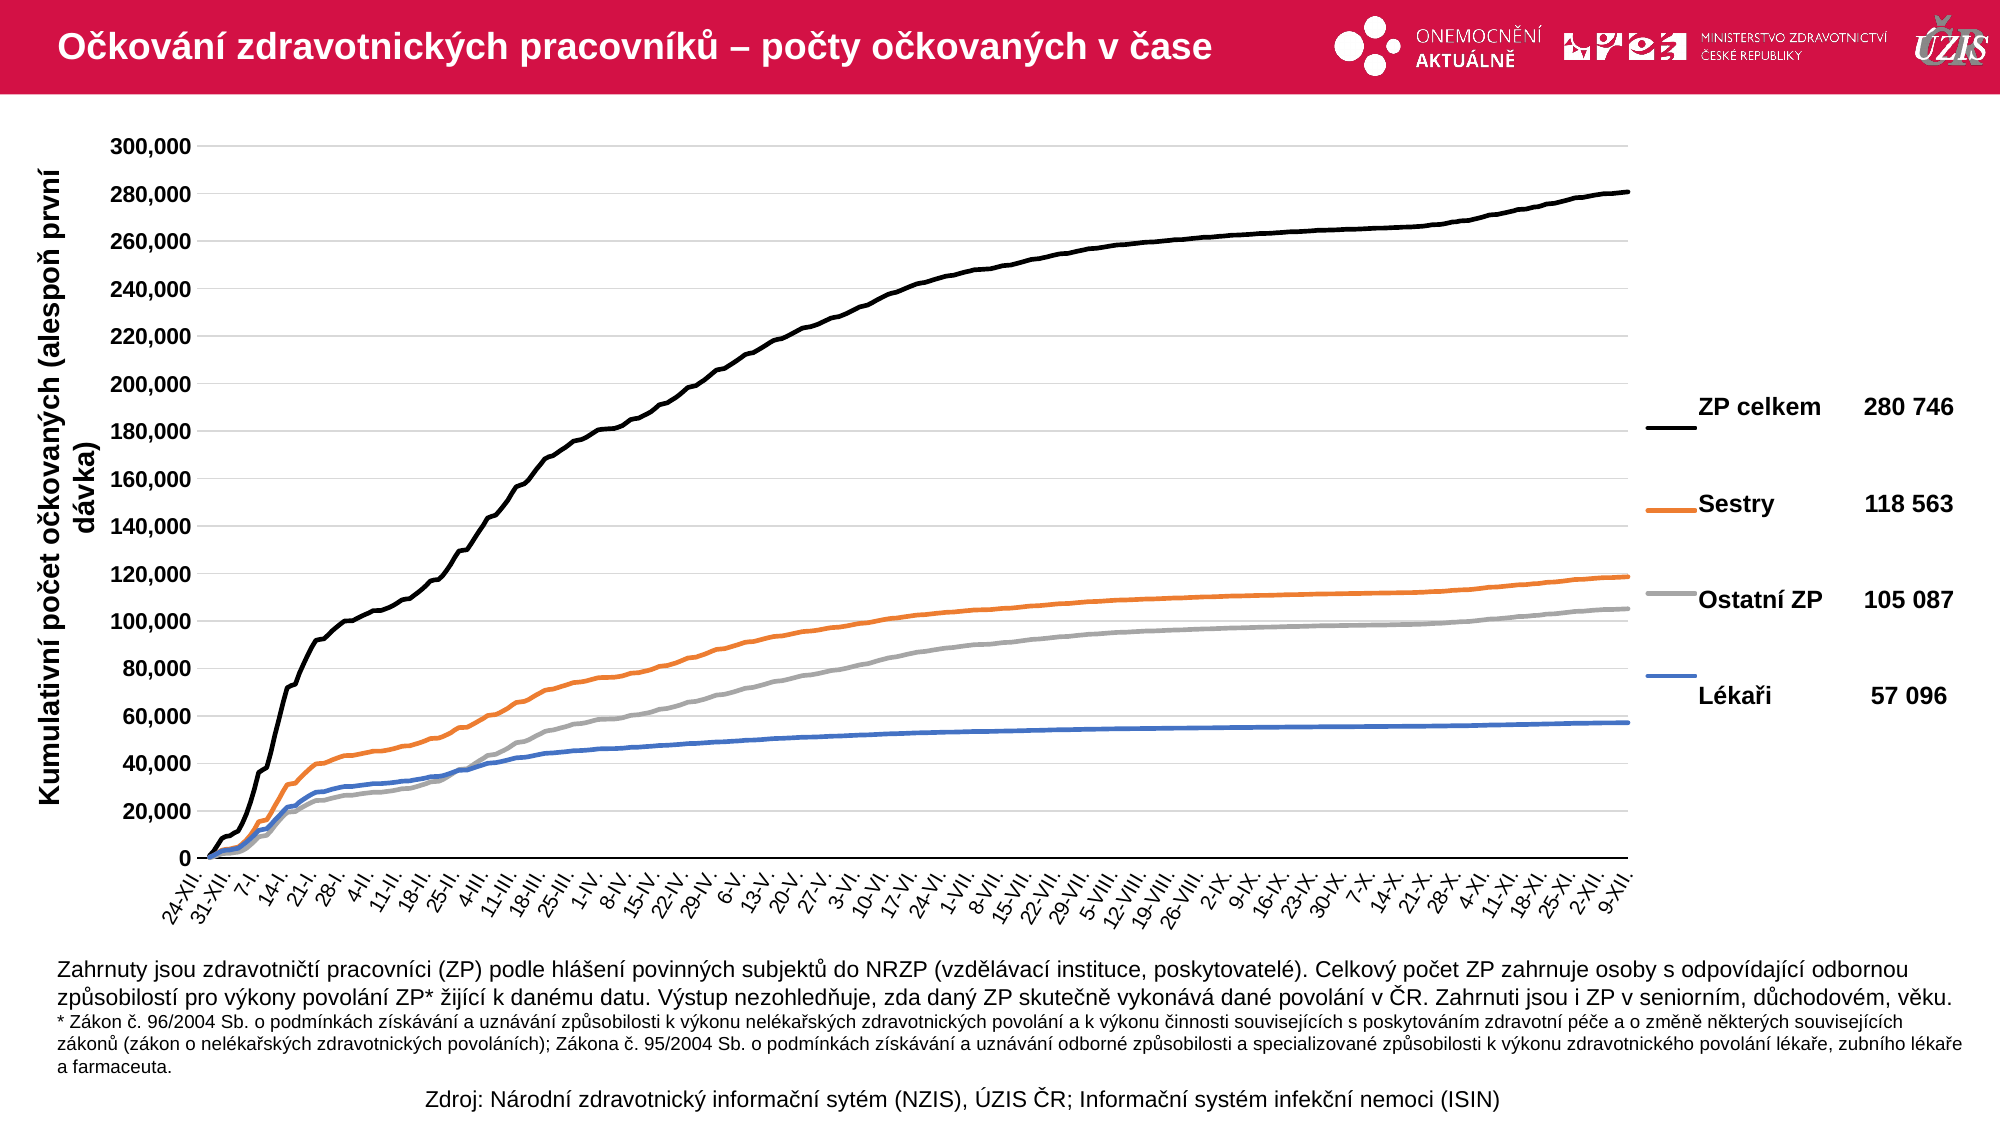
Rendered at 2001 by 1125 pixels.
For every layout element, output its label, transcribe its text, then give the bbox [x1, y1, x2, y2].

picture [1563, 31, 1888, 60]
title Očkování zdravotnických pracovníků – počty očkovaných v čase [42, 0, 1262, 95]
picture [1334, 16, 1542, 76]
text_box Zahrnuty jsou zdravotničtí pracovníci (ZP) podle hlášení povinných subjektů do NRZP (vzdělávací instituce, poskytovatelé). Celkový počet ZP zahrnuje osoby s odpovídající odbornou způsobilostí pro výkony povolání ZP* žijící k danému datu. Výstup nezohledňuje, zda daný ZP skutečně vykonává dané povolání v ČR. Zahrnuti jsou i ZP v seniorním, důchodovém, věku. * Zákon č. 96/2004 Sb. o podmínkách získávání a uznávání způsobilosti k výkonu nelékařských zdravotnických povolání a k výkonu činnosti souvisejících s poskytováním zdravotní péče a o změně některých souvisejících zákonů (zákon o nelékařských zdravotnických povoláních); Zákona č. 95/2004 Sb. o podmínkách získávání a uznávání odborné způsobilosti a specializované způsobilosti k výkonu zdravotnického povolání lékaře, zubního lékaře a farmaceuta. [42, 947, 1978, 1085]
text_box Zdroj: Národní zdravotnický informační sytém (NZIS), ÚZIS ČR; Informační systém infekční nemoci (ISIN) [287, 1085, 1646, 1120]
text_box Kumulativní počet očkovaných (alespoň první dávka) [22, 103, 108, 872]
picture [1915, 15, 1989, 66]
chart [92, 124, 1959, 943]
